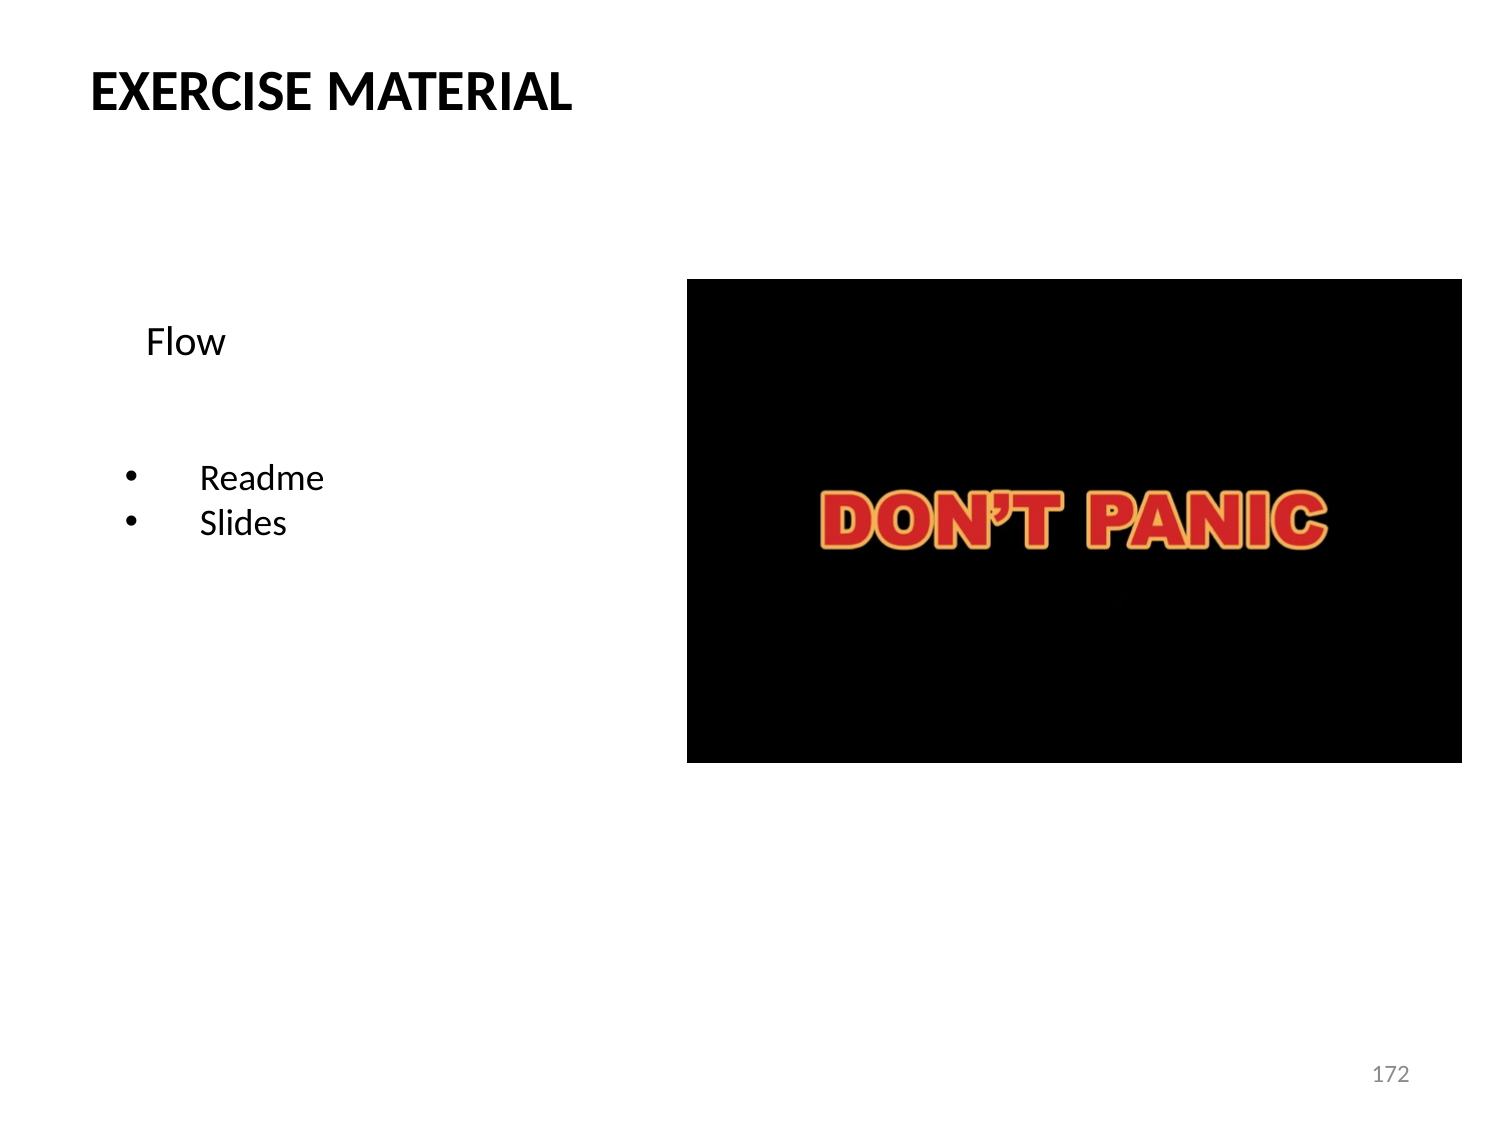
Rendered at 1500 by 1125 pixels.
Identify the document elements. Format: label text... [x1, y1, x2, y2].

slide_number 172 [1074, 1042, 1425, 1103]
text_box Readme Slides [110, 445, 591, 551]
title Exercise material [75, 45, 1425, 233]
picture [687, 279, 1463, 764]
text_box Flow [121, 306, 682, 371]
